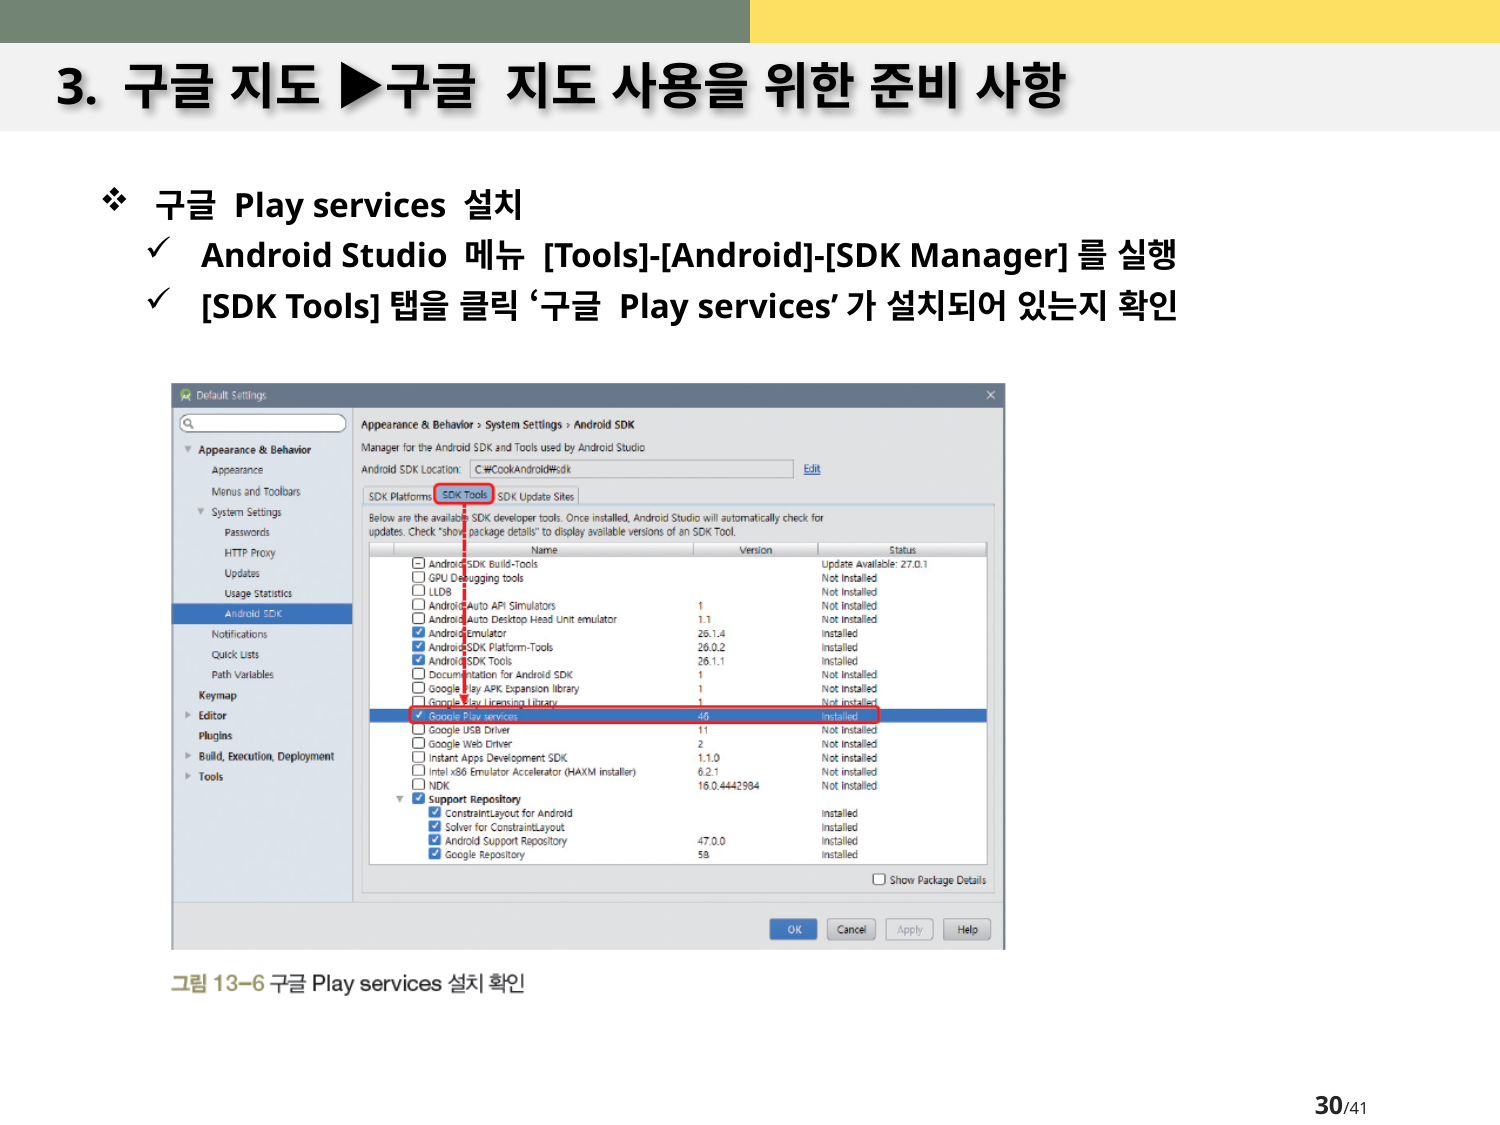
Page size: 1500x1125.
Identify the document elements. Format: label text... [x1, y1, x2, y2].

list 구글 Play services 설치 Android Studio 메뉴 [Tools]-[Android]-[SDK Manager]를 실행 [SDK Tools]탭을 클릭 ‘구글 Play services’가 설치되어 있는지 확인 [41, 172, 1459, 1048]
title 3. 구글 지도 ▶구글 지도 사용을 위한 준비 사항 [41, 42, 1459, 128]
picture [169, 382, 1010, 997]
